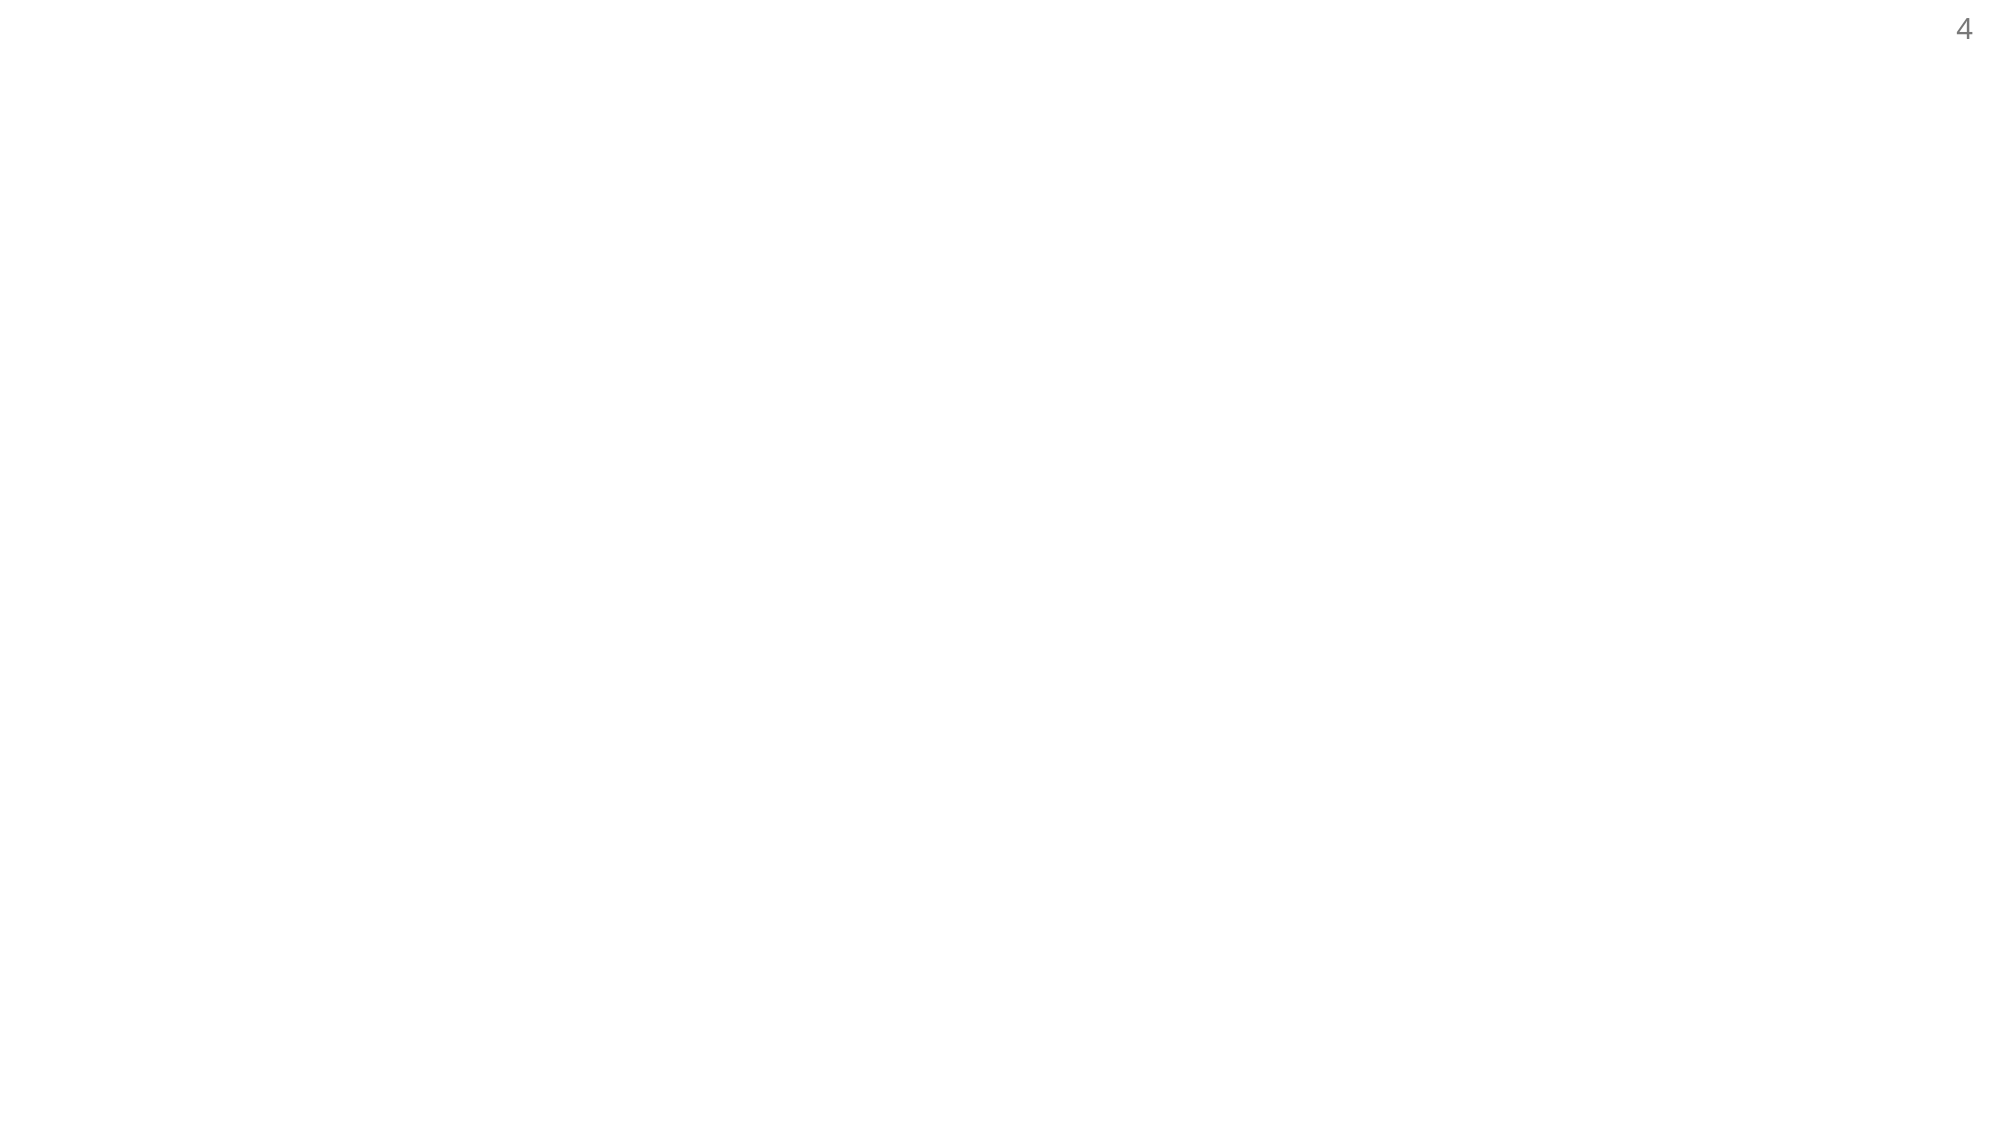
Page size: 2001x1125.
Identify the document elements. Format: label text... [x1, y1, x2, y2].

slide_number 4 [1941, 0, 2000, 60]
